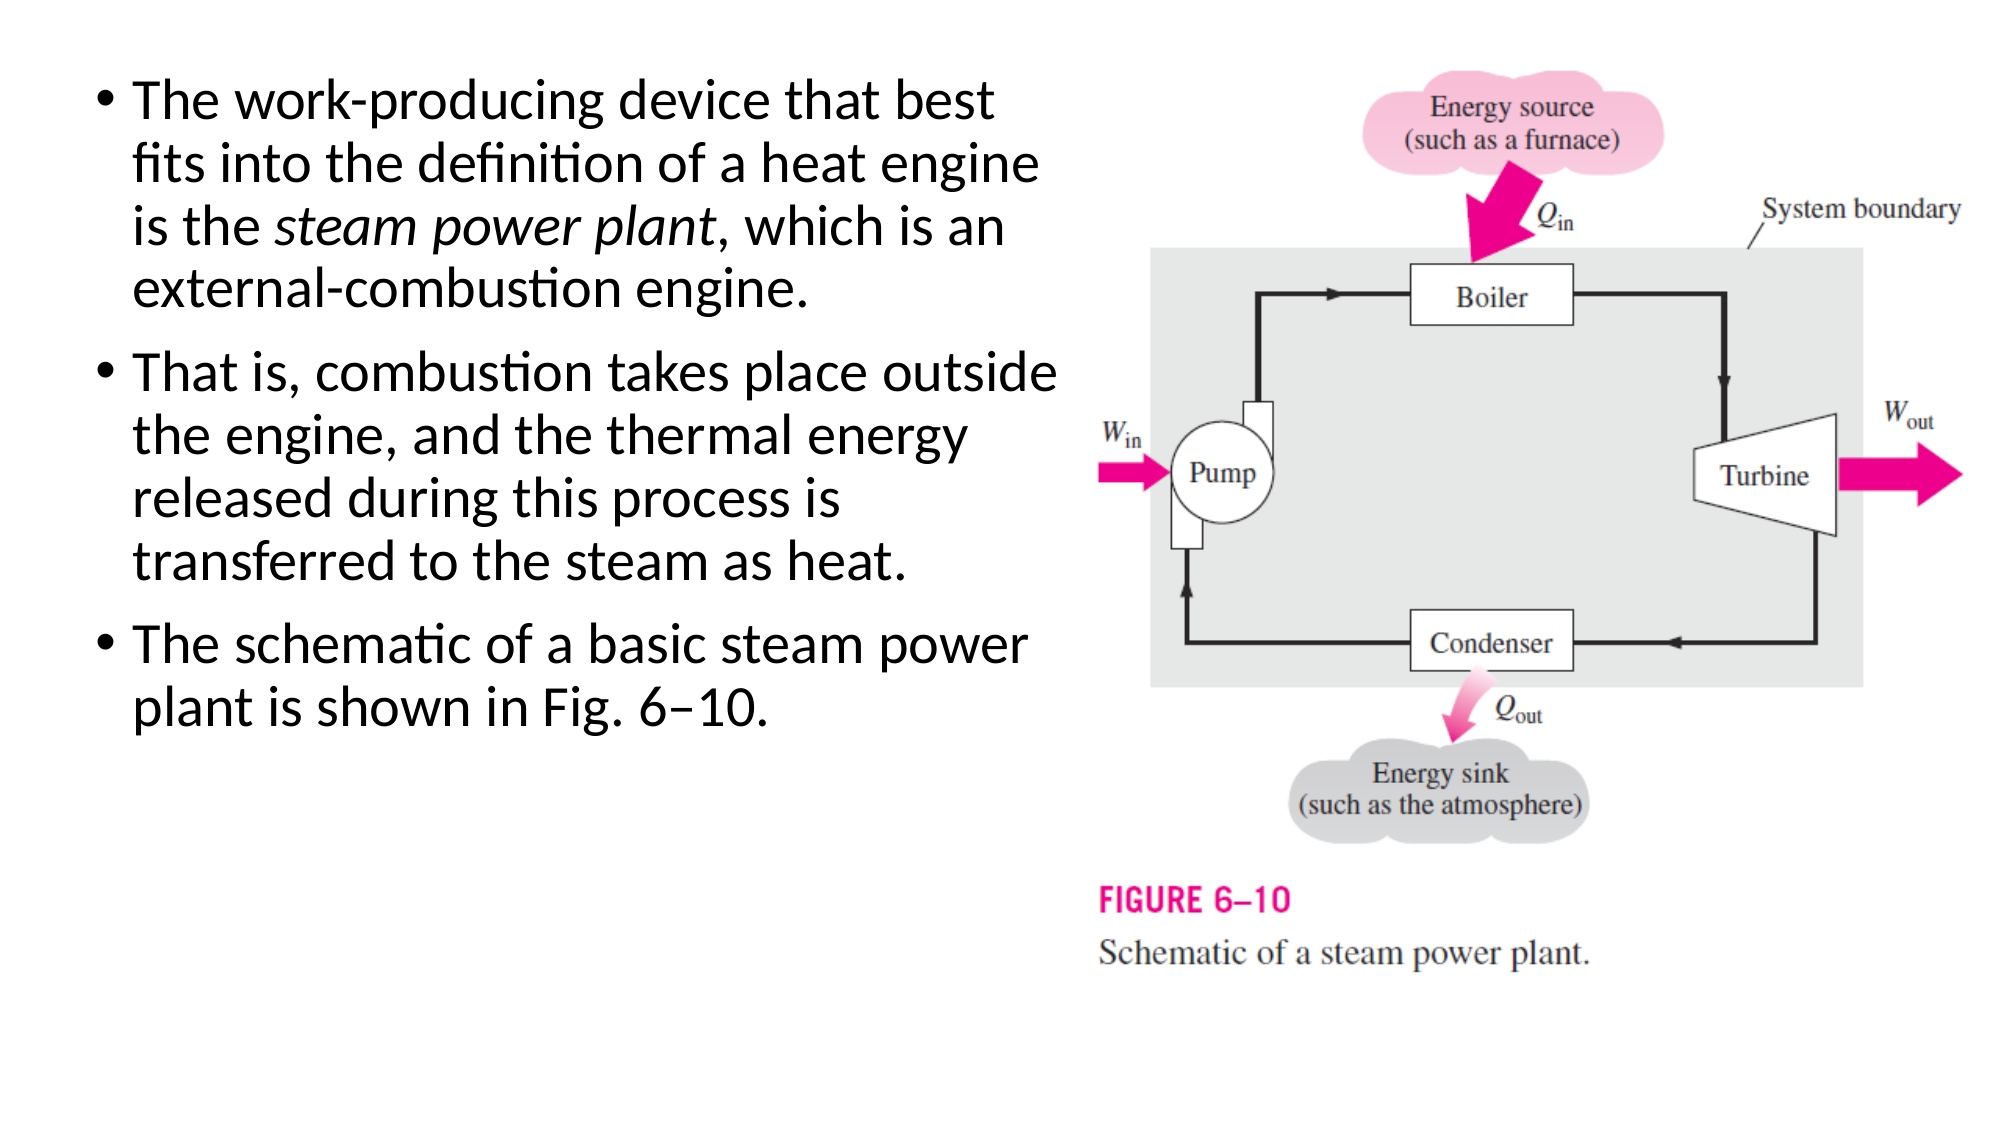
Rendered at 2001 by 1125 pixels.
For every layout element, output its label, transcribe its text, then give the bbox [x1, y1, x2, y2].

list The work-producing device that best fits into the definition of a heat engine is the steam power plant, which is an external-combustion engine. That is, combustion takes place outside the engine, and the thermal energy released during this process is transferred to the steam as heat. The schematic of a basic steam power plant is shown in Fig. 6–10. [80, 61, 1087, 1064]
picture [977, 32, 1984, 977]
